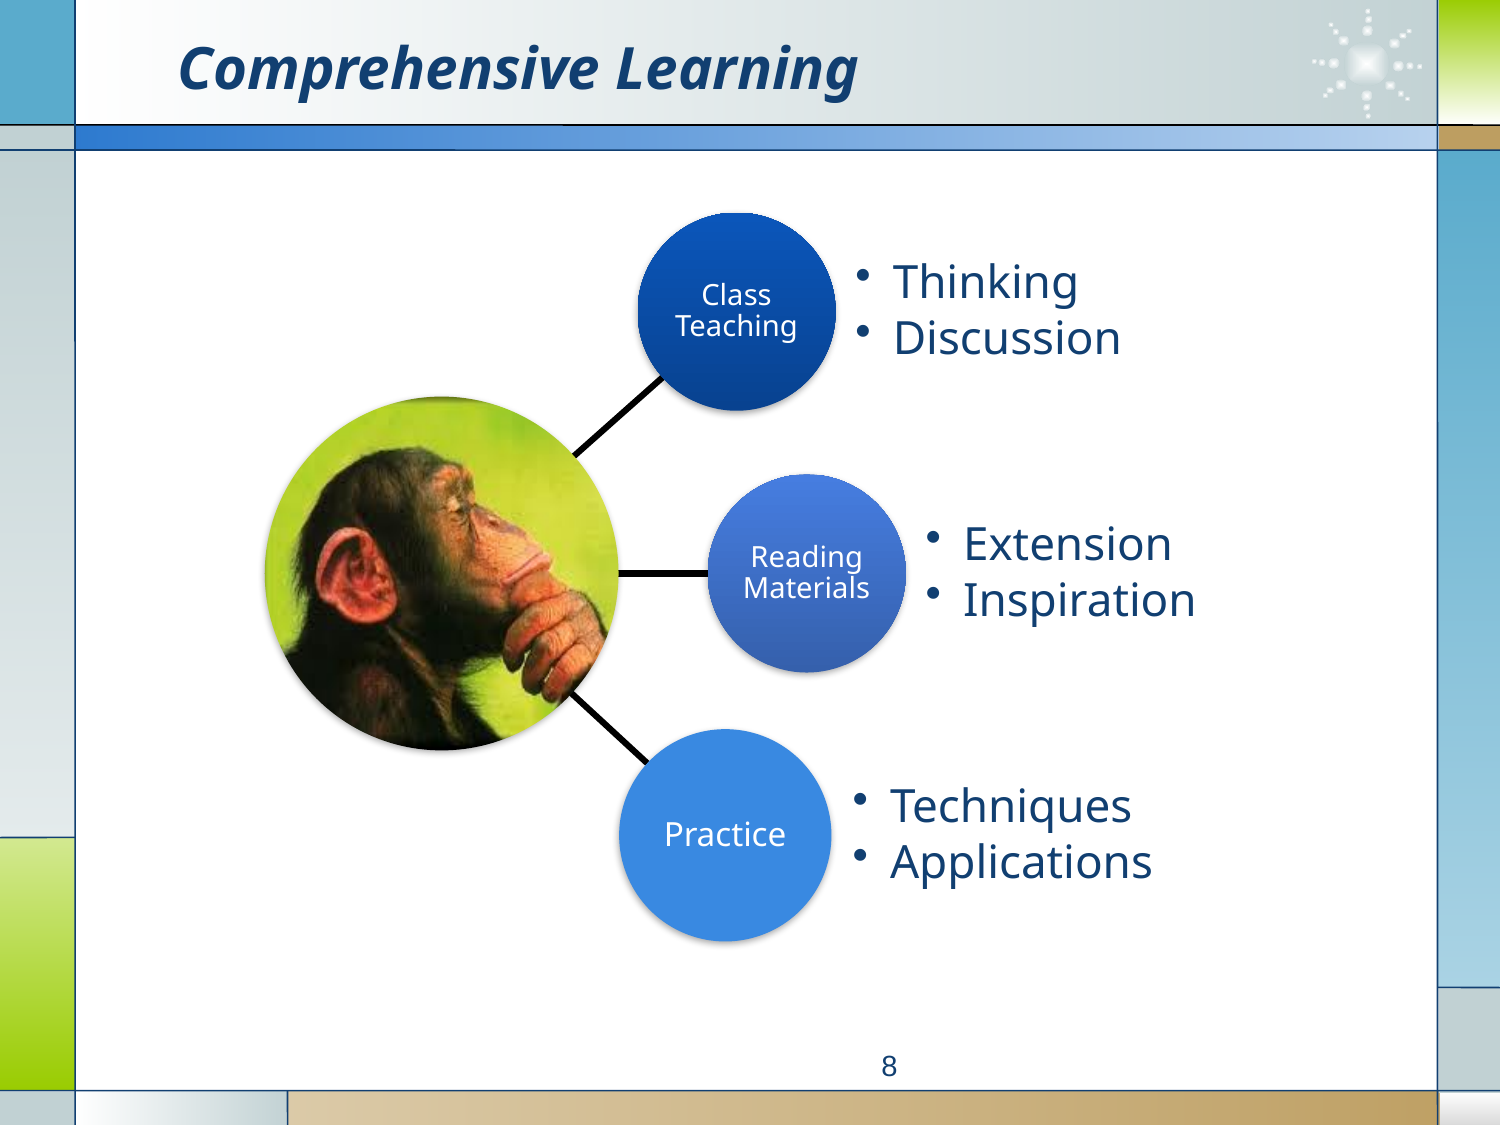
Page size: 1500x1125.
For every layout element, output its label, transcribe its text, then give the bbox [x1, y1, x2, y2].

slide_number 8 [562, 1039, 913, 1081]
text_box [212, 212, 1276, 942]
title Comprehensive Learning [162, 19, 1263, 113]
